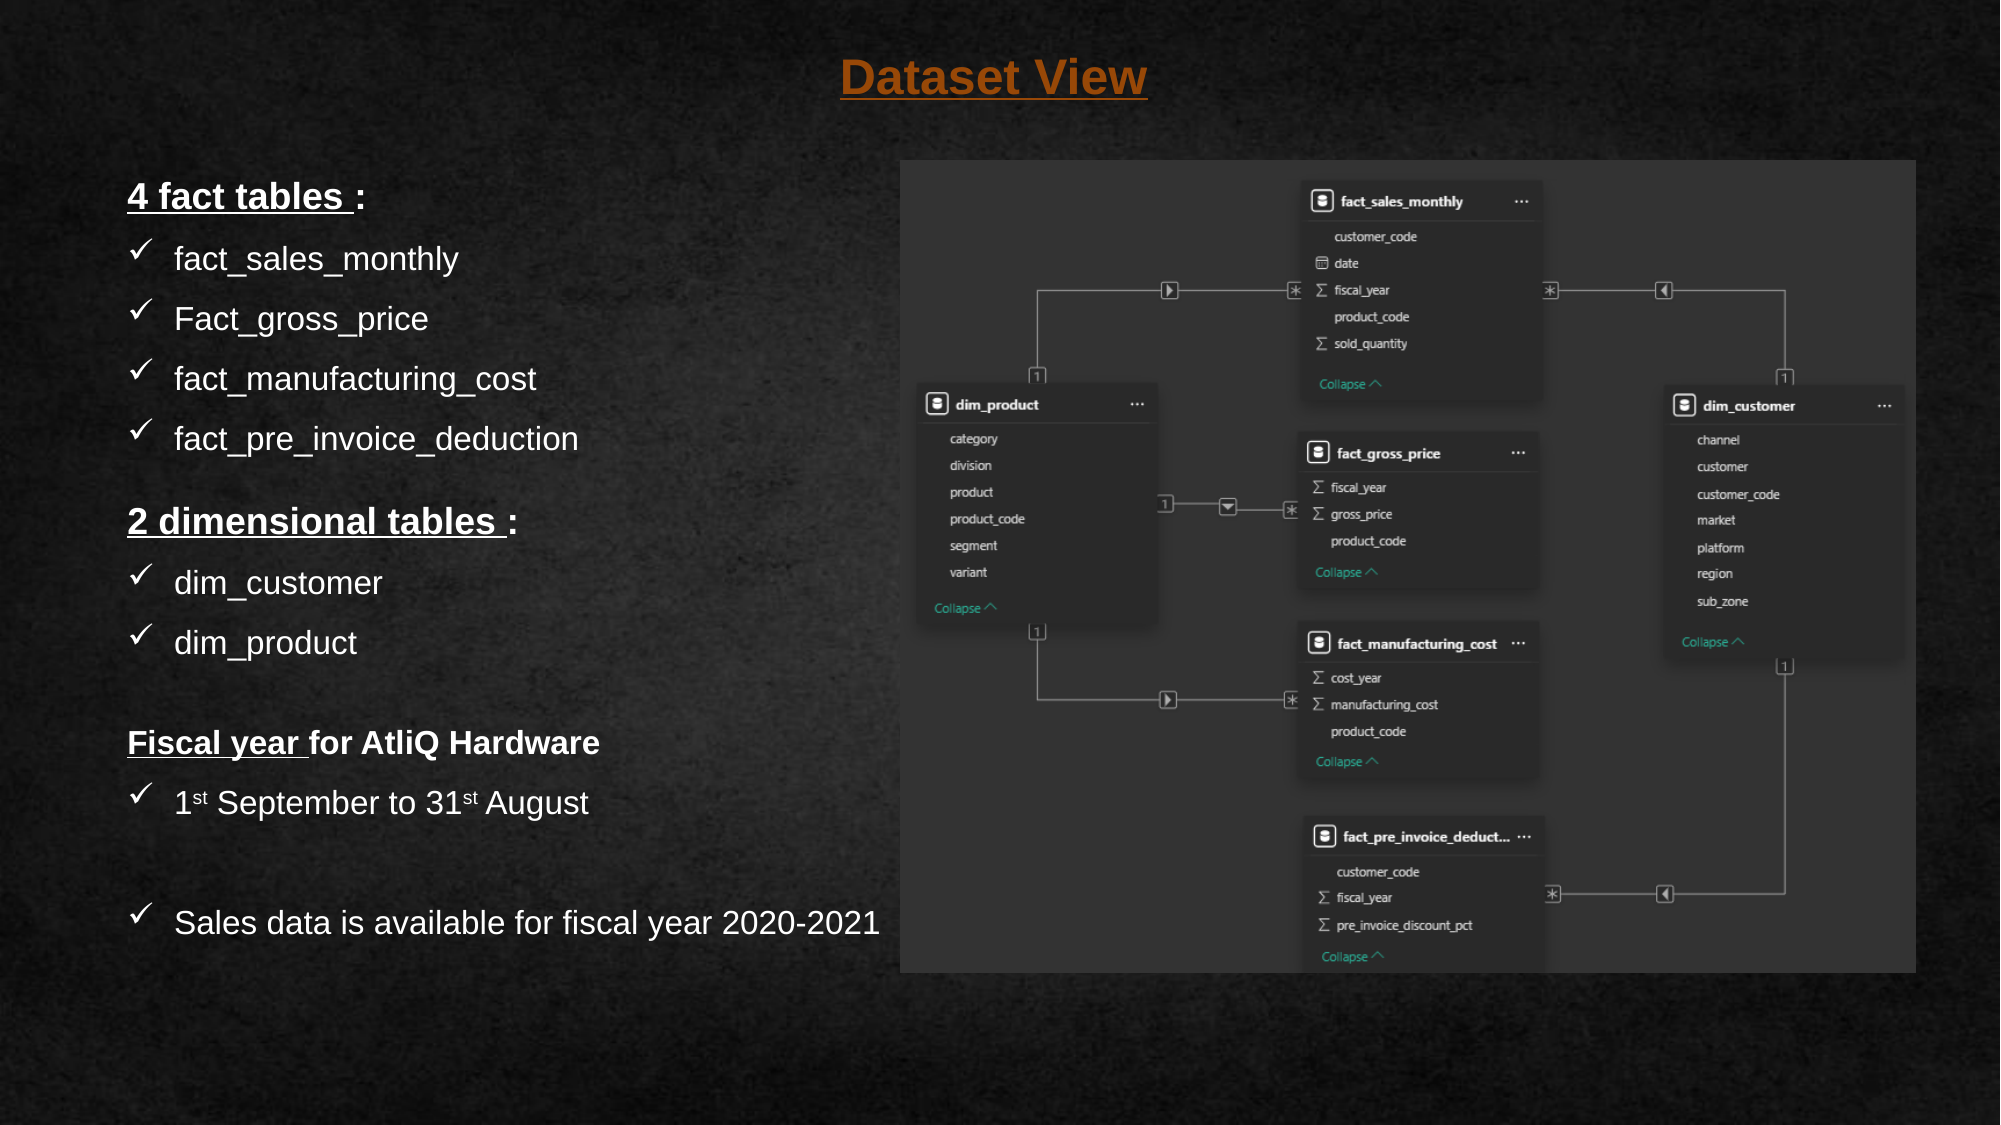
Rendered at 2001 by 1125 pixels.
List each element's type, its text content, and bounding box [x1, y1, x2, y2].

text_box 4 fact tables : fact_sales_monthly Fact_gross_price fact_manufacturing_cost fact_pre_invoice_deduction 2 dimensional tables : dim_customer dim_product Fiscal year for AtliQ Hardware 1st September to 31st August Sales data is available for fiscal year 2020-2021 [112, 164, 895, 949]
picture [0, 0, 2000, 1125]
text_box Dataset View [399, 37, 1588, 113]
